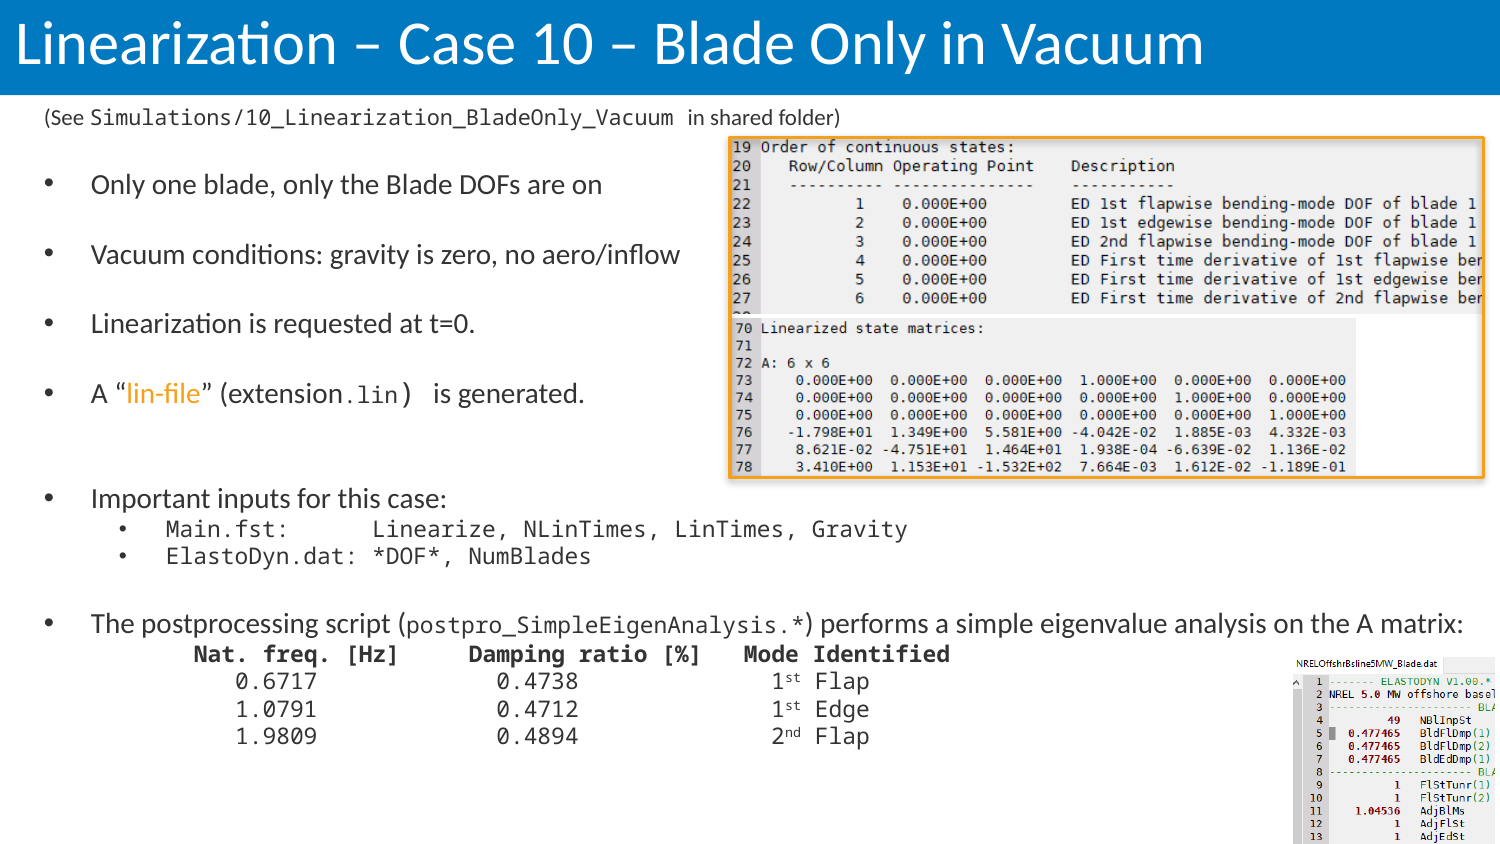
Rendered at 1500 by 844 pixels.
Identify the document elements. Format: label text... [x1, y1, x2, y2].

picture [1292, 657, 1495, 844]
title Linearization – Case 10 – Blade Only in Vacuum [0, 0, 1500, 96]
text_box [729, 137, 1485, 478]
text_box (See Simulations/10_Linearization_BladeOnly_Vacuum in shared folder) Only one blade, only the Blade DOFs are on Vacuum conditions: gravity is zero, no aero/inflow Linearization is requested at t=0. A “lin-file” (extension.lin) is generated. Important inputs for this case: Main.fst: Linearize, NLinTimes, LinTimes, Gravity ElastoDyn.dat: *DOF*, NumBlades The postprocessing script (postpro_SimpleEigenAnalysis.*) performs a simple eigenvalue analysis on the A matrix: Nat. freq. [Hz] Damping ratio [%] Mode Identified 0.6717 0.4738 1st Flap 1.0791 0.4712 1st Edge 1.9809 0.4894 2nd Flap [29, 95, 1500, 792]
